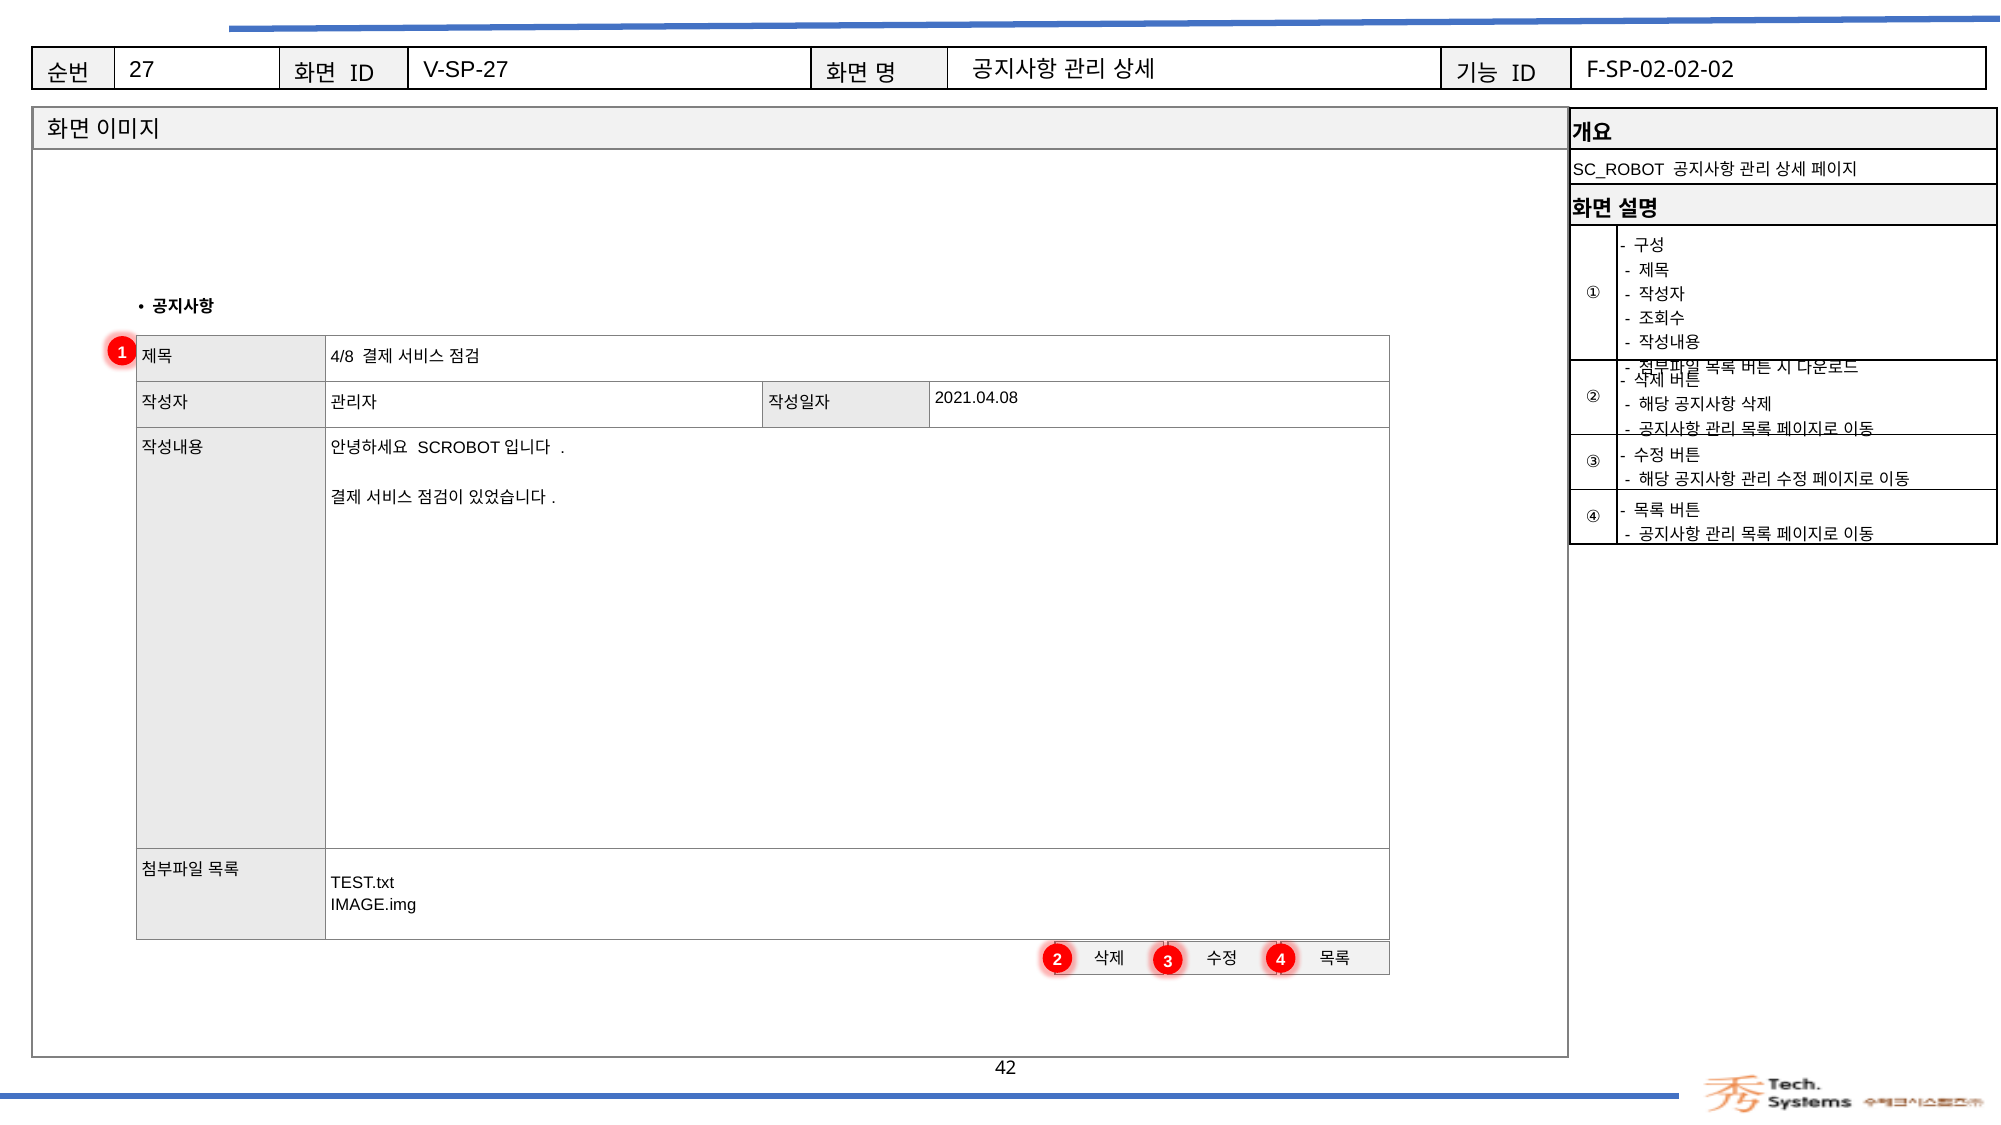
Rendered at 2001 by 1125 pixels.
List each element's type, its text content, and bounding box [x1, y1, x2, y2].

table_cell 안녕하세요 SCROBOT입니다 . 결제 서비스 점검이 있었습니다. [326, 428, 1389, 848]
table_cell 작성내용 [137, 428, 325, 848]
table_cell ② [1571, 361, 1616, 434]
table_cell ① [1571, 226, 1616, 359]
table_cell - 구성 - 제목 - 작성자 - 조회수 - 작성내용 - 첨부파일 목록 버튼 시 다운로드 [1618, 226, 1996, 359]
table_cell - 삭제 버튼 - 해당 공지사항 삭제 - 공지사항 관리 목록 페이지로 이동 [1618, 361, 1996, 434]
table_cell TEST.txt IMAGE.img [326, 849, 1389, 939]
text_box 목록 [1313, 941, 1390, 975]
table_cell - 수정 버튼 - 해당 공지사항 관리 수정 페이지로 이동 [1618, 435, 1996, 489]
table_header 4/8 결제 서비스 점검 [326, 336, 1389, 381]
table_cell ④ [1571, 490, 1616, 543]
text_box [1135, 943, 1200, 979]
table_cell ③ [1571, 435, 1616, 489]
table_header 제목 [137, 336, 325, 381]
table_cell 작성일자 [763, 382, 929, 427]
table_cell 관리자 [326, 382, 762, 427]
text_box 공지사항 [123, 288, 384, 324]
table_header 개요 [1571, 109, 1996, 148]
table_cell - 목록 버튼 - 공지사항 관리 목록 페이지로 이동 [1618, 490, 1996, 543]
picture [1702, 1073, 1987, 1114]
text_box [1248, 941, 1313, 977]
text_box F-SP-02-02-02 [1571, 47, 1756, 90]
table_cell 첨부파일 목록 [137, 849, 325, 939]
table_cell SC_ROBOT 공지사항 관리 상세 페이지 [1571, 150, 1996, 183]
text_box 삭제 [1090, 941, 1153, 975]
text_box 공지사항 관리 상세 [958, 47, 1171, 90]
table_cell 화면 설명 [1571, 185, 1996, 224]
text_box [90, 334, 155, 370]
table_cell 2021.04.08 [930, 382, 1389, 427]
table_cell 작성자 [137, 382, 325, 427]
text_box V-SP-27 [408, 47, 524, 90]
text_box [1025, 941, 1090, 977]
text_box 27 [114, 47, 170, 90]
text_box 수정 [1183, 941, 1248, 975]
